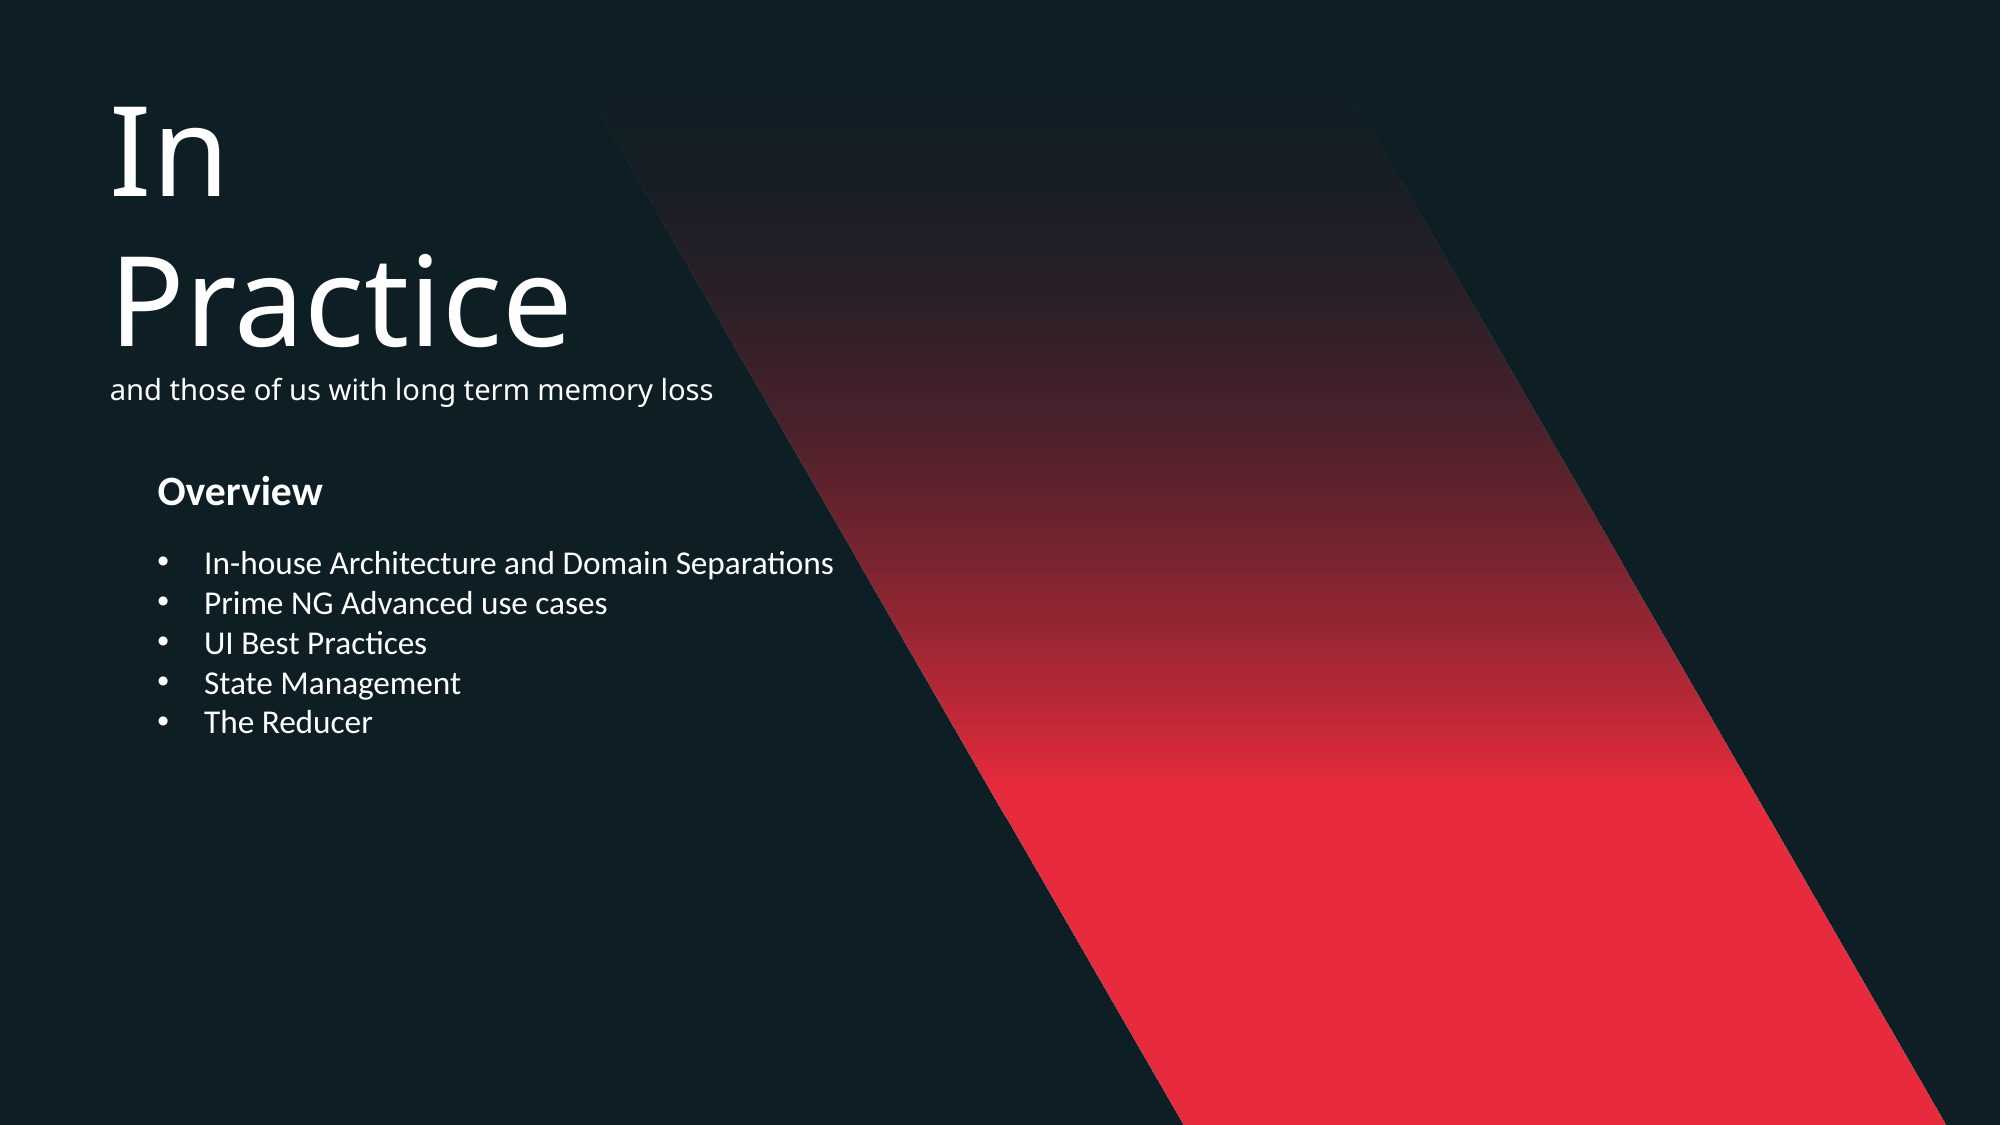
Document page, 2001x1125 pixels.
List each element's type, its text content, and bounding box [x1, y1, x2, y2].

text_box In Practice and those of us with long term memory loss [94, 63, 796, 414]
text_box [535, 1, 1947, 1125]
text_box In-house Architecture and Domain Separations Prime NG Advanced use cases UI Best Practices State Management The Reducer [142, 533, 864, 748]
text_box Overview [142, 453, 456, 525]
